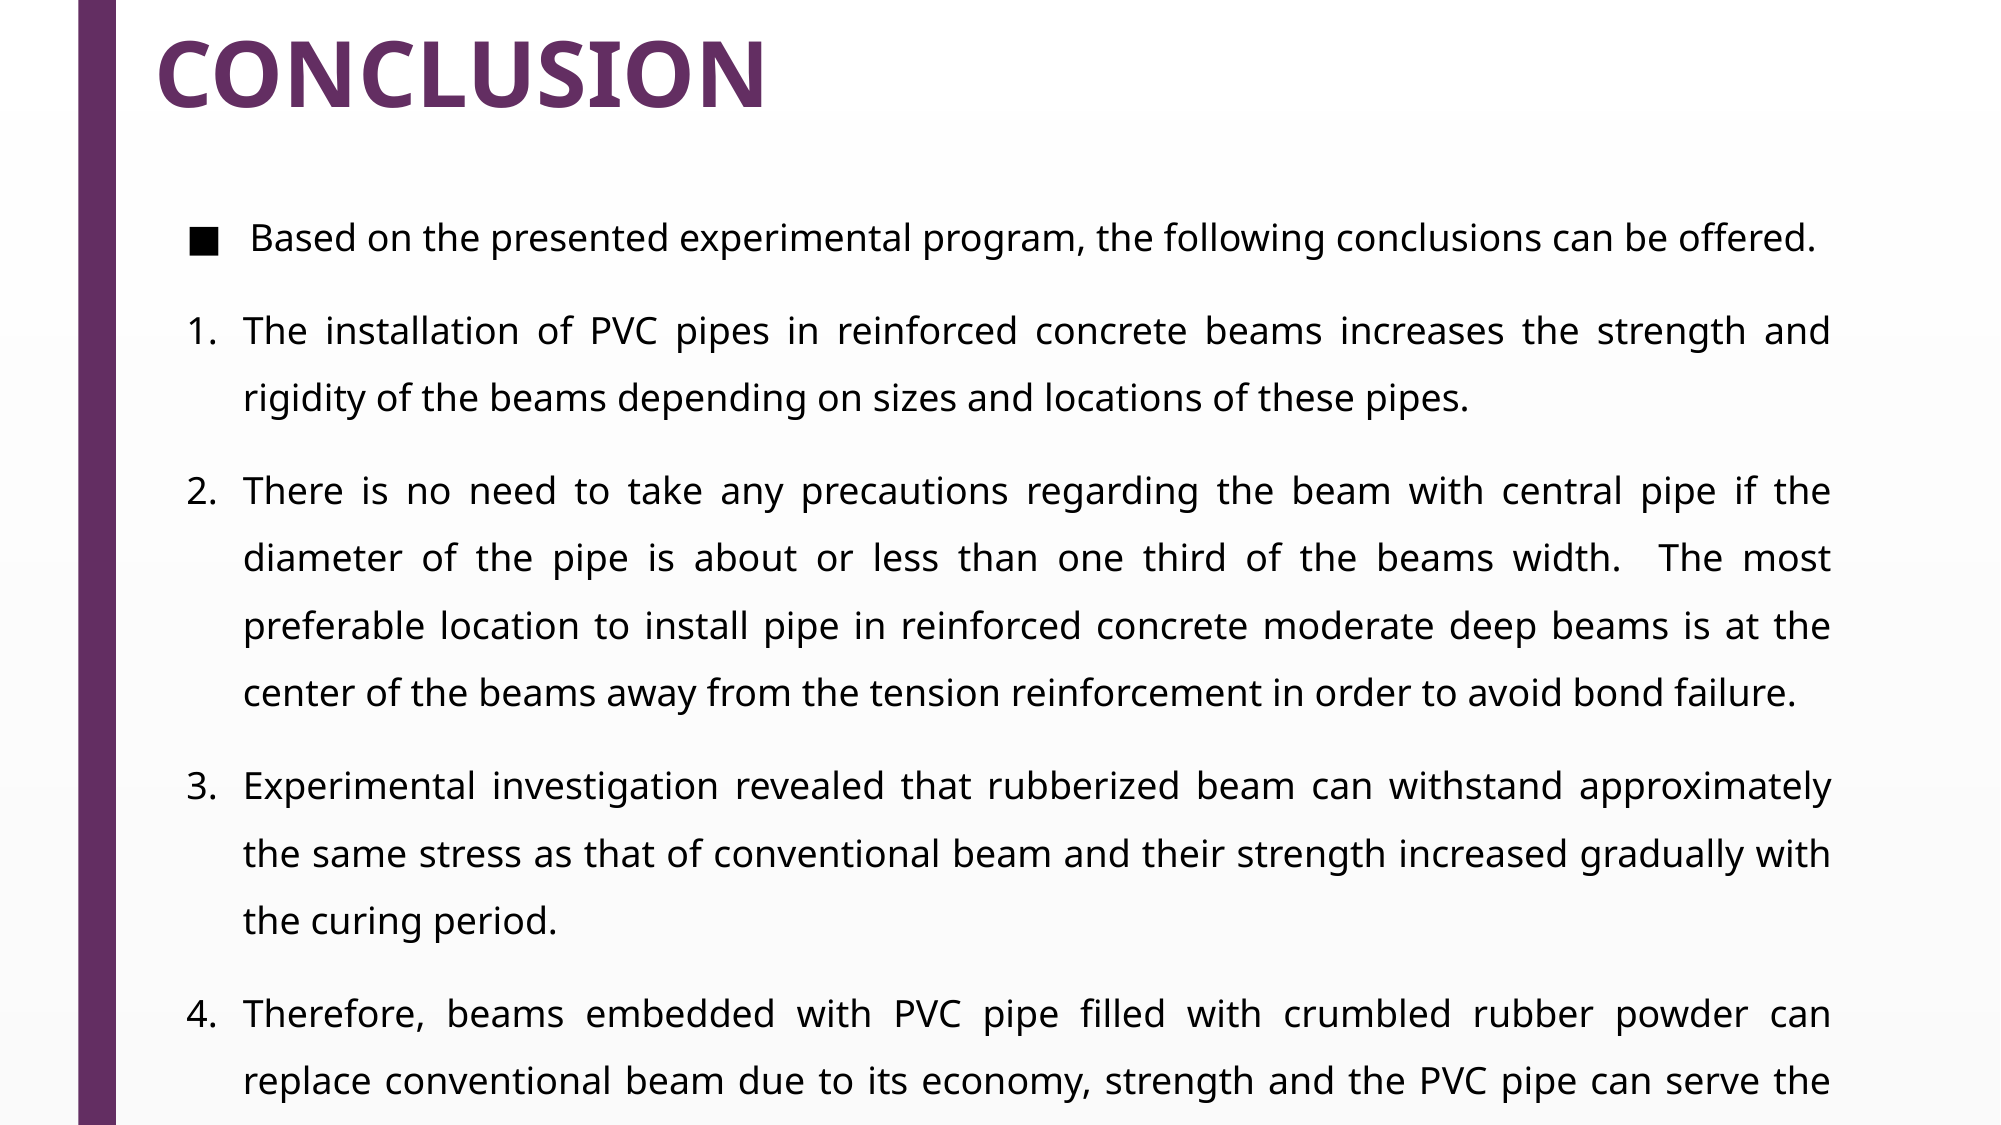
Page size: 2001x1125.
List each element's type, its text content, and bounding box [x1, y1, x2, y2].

list Based on the presented experimental program, the following conclusions can be offered. The installation of PVC pipes in reinforced concrete beams increases the strength and rigidity of the beams depending on sizes and locations of these pipes. There is no need to take any precautions regarding the beam with central pipe if the diameter of the pipe is about or less than one third of the beams width. The most preferable location to install pipe in reinforced concrete moderate deep beams is at the center of the beams away from the tension reinforcement in order to avoid bond failure. Experimental investigation revealed that rubberized beam can withstand approximately the same stress as that of conventional beam and their strength increased gradually with the curing period. Therefore, beams embedded with PVC pipe filled with crumbled rubber powder can replace conventional beam due to its economy, strength and the PVC pipe can serve the purpose of conduit pipes for electrical wire installation. [171, 184, 1849, 933]
title CONCLUSION [139, 22, 1715, 104]
